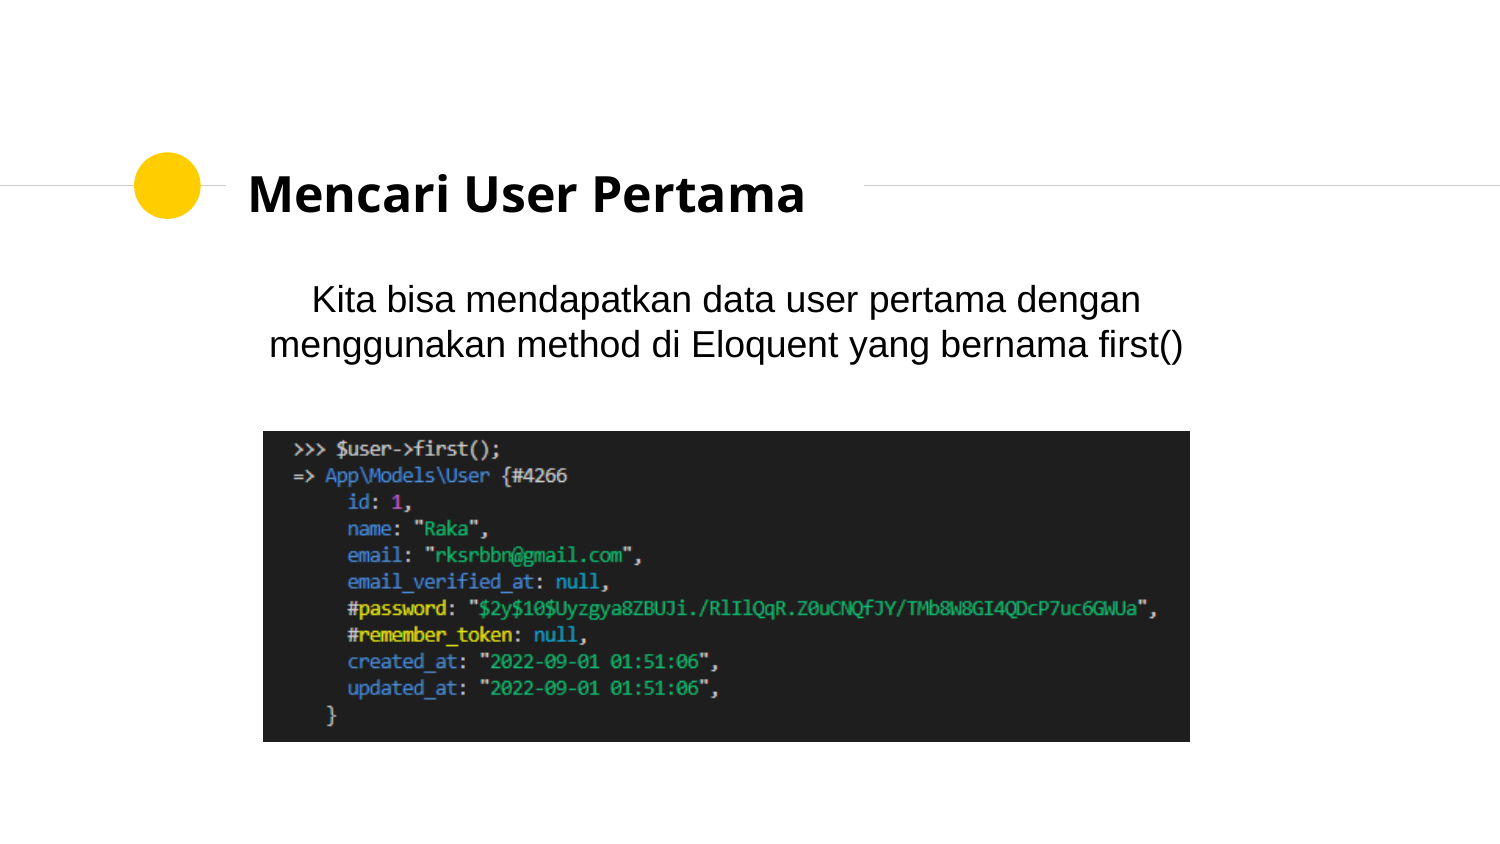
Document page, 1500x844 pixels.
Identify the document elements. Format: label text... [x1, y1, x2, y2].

picture [263, 430, 1190, 743]
text_box Kita bisa mendapatkan data user pertama dengan menggunakan method di Eloquent yang bernama first() [194, 267, 1259, 373]
title Mencari User Pertama [232, 146, 869, 219]
